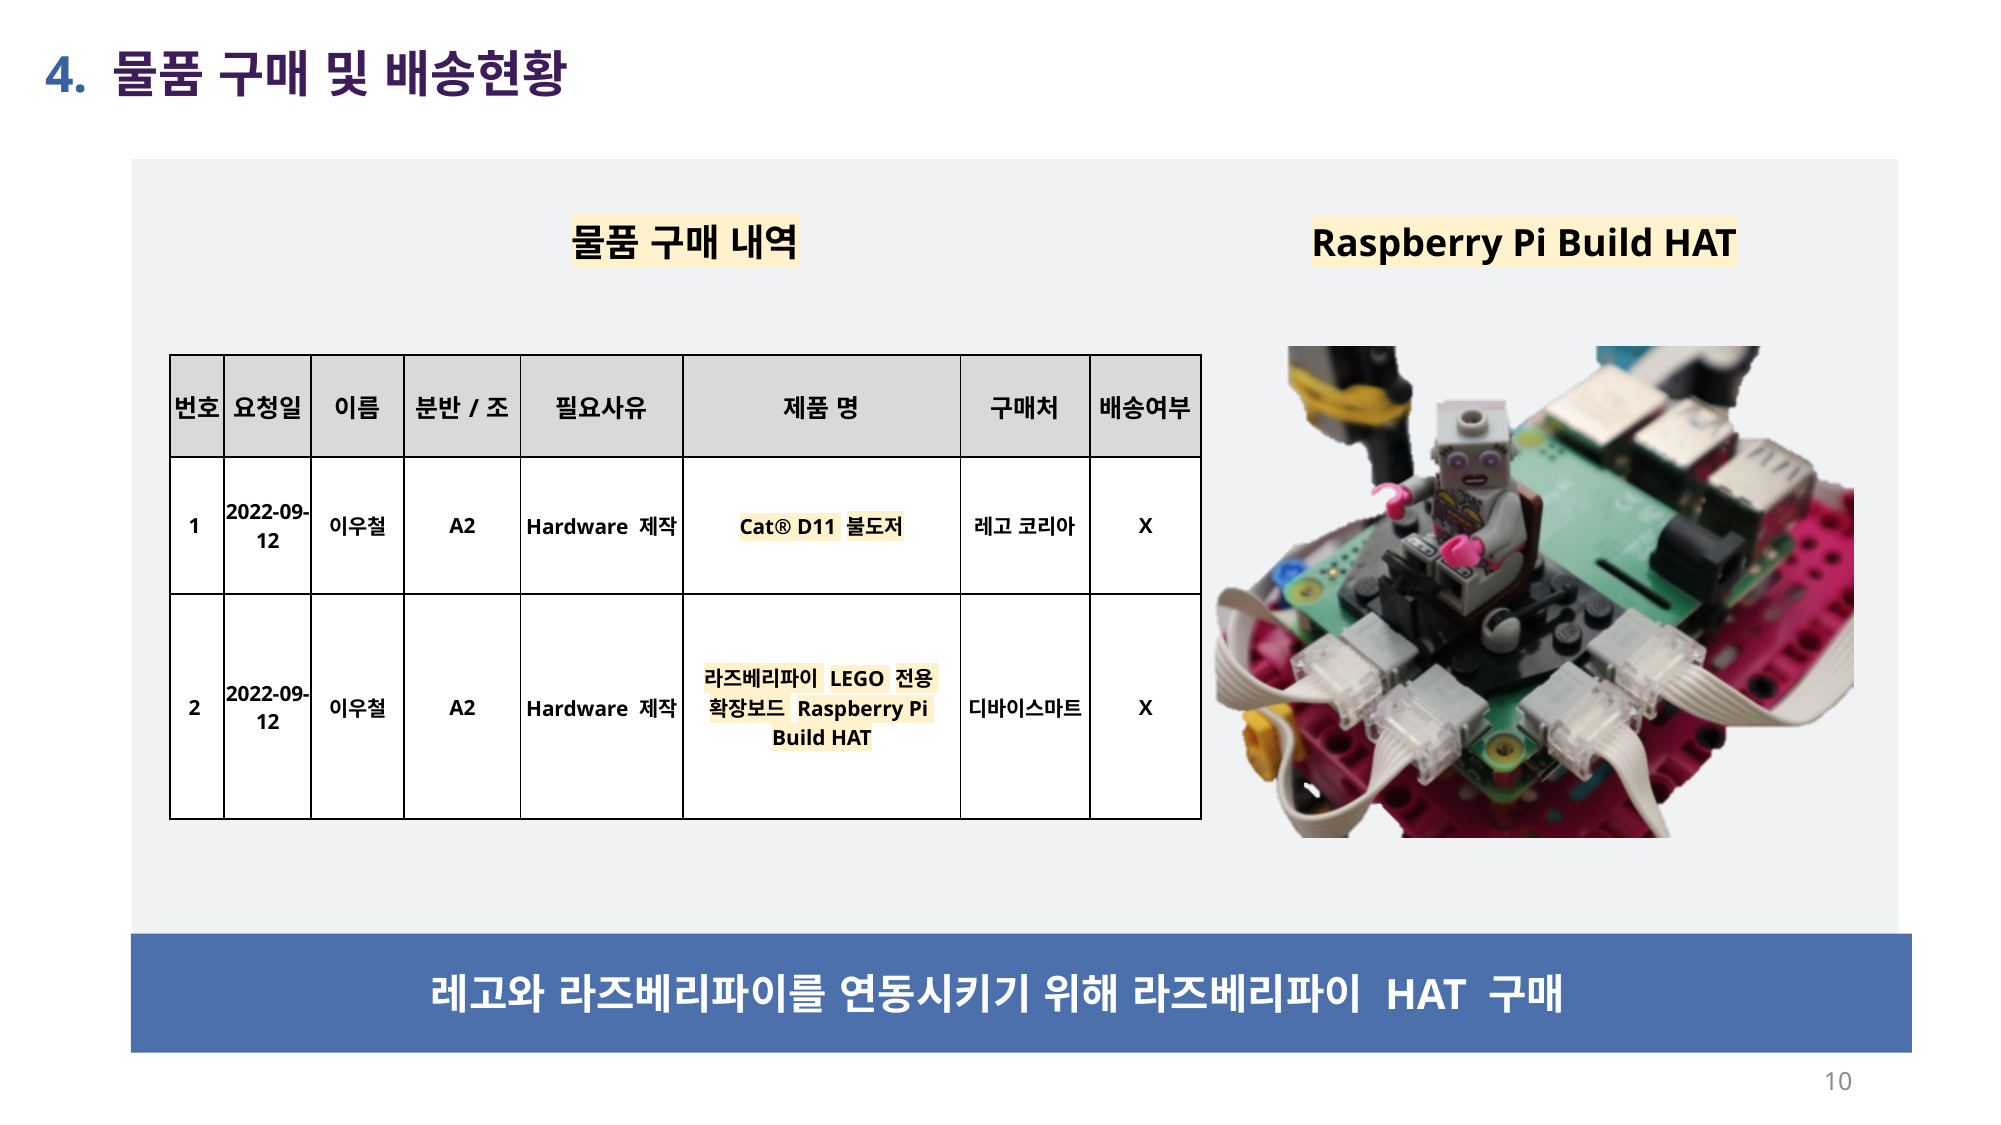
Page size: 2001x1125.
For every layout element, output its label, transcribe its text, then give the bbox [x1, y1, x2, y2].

table_header 제품 명 [684, 356, 960, 456]
text_box 물품 구매 내역 [556, 211, 816, 272]
table_cell 이우철 [312, 595, 403, 818]
table_header 이름 [312, 356, 403, 456]
table_cell Hardware 제작 [521, 458, 682, 593]
text_box Raspberry Pi Build HAT [1296, 211, 1759, 272]
table_cell A2 [405, 458, 520, 593]
table_cell X [1091, 595, 1200, 818]
table_cell 이우철 [312, 458, 403, 593]
text_box [130, 158, 1899, 933]
text_box 레고와 라즈베리파이를 연동시키기 위해 라즈베리파이 HAT 구매 [130, 933, 1913, 1054]
table_cell Hardware 제작 [521, 595, 682, 818]
table_cell 2022-09-12 [225, 458, 310, 593]
table_cell 레고 코리아 [961, 458, 1089, 593]
table_header 분반/조 [405, 356, 520, 456]
table_cell 라즈베리파이 LEGO 전용 확장보드 Raspberry Pi Build HAT [684, 595, 960, 818]
table_header 배송여부 [1091, 356, 1200, 456]
table_cell Cat® D11 불도저 [684, 458, 960, 593]
table_header 구매처 [961, 356, 1089, 456]
table_cell 디바이스마트 [961, 595, 1089, 818]
table_header 번호 [171, 356, 223, 456]
table_header 필요사유 [521, 356, 682, 456]
picture [1201, 346, 1854, 838]
table_cell 2 [171, 595, 223, 818]
text_box 4. 물품 구매 및 배송현황 [30, 35, 598, 111]
table_cell A2 [405, 595, 520, 818]
table_cell X [1091, 458, 1200, 593]
table_cell 1 [171, 458, 223, 593]
table_cell 2022-09-12 [225, 595, 310, 818]
slide_number 10 [1417, 1054, 1868, 1113]
table_header 요청일 [225, 356, 310, 456]
